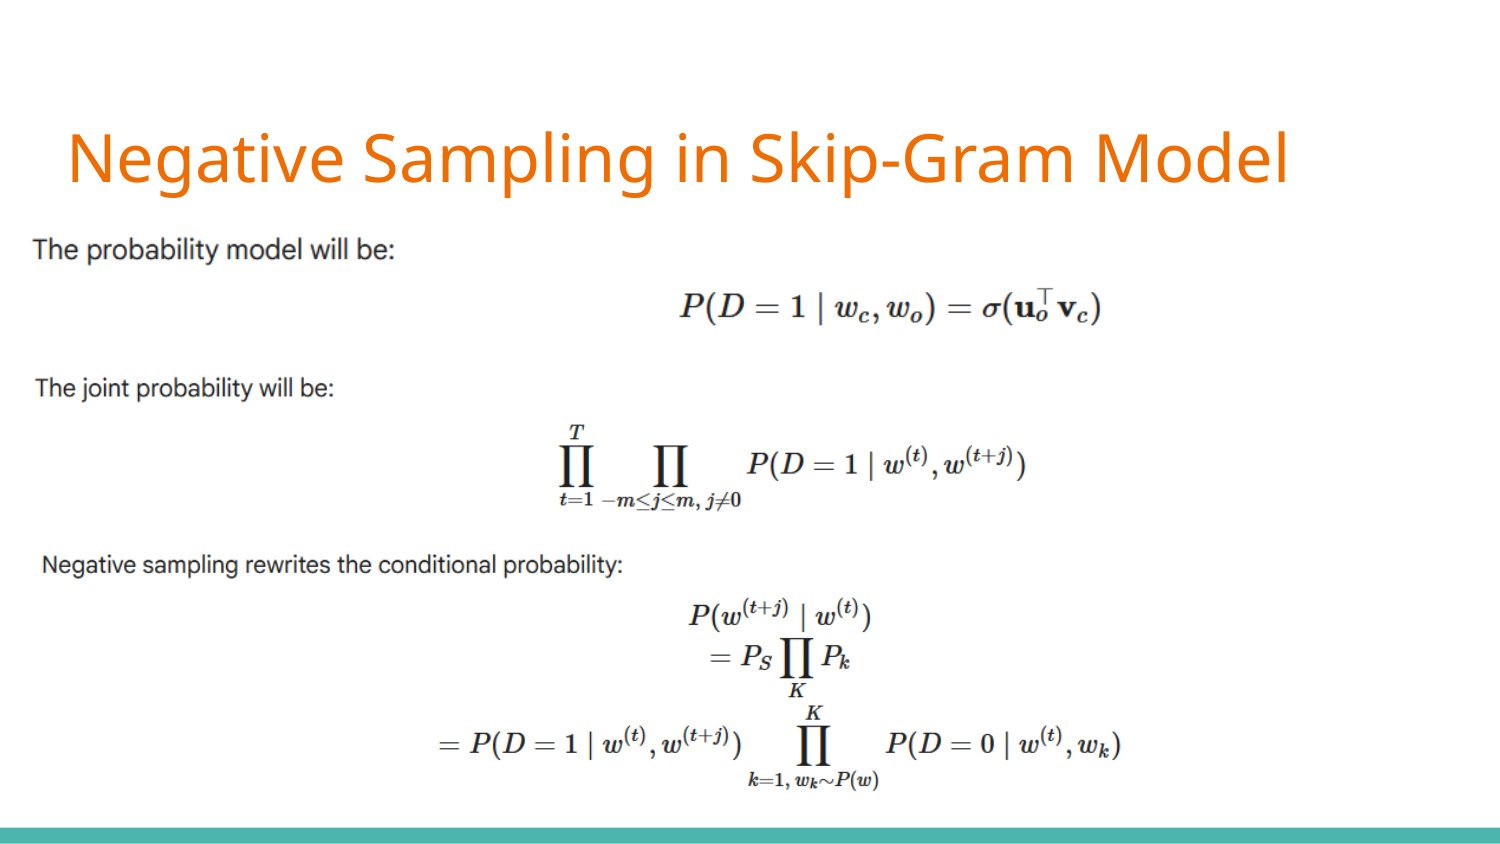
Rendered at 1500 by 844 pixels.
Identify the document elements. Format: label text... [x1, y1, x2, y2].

picture [24, 366, 1476, 519]
picture [24, 229, 1476, 343]
picture [24, 553, 1476, 798]
title Negative Sampling in Skip-Gram Model [51, 72, 1449, 189]
